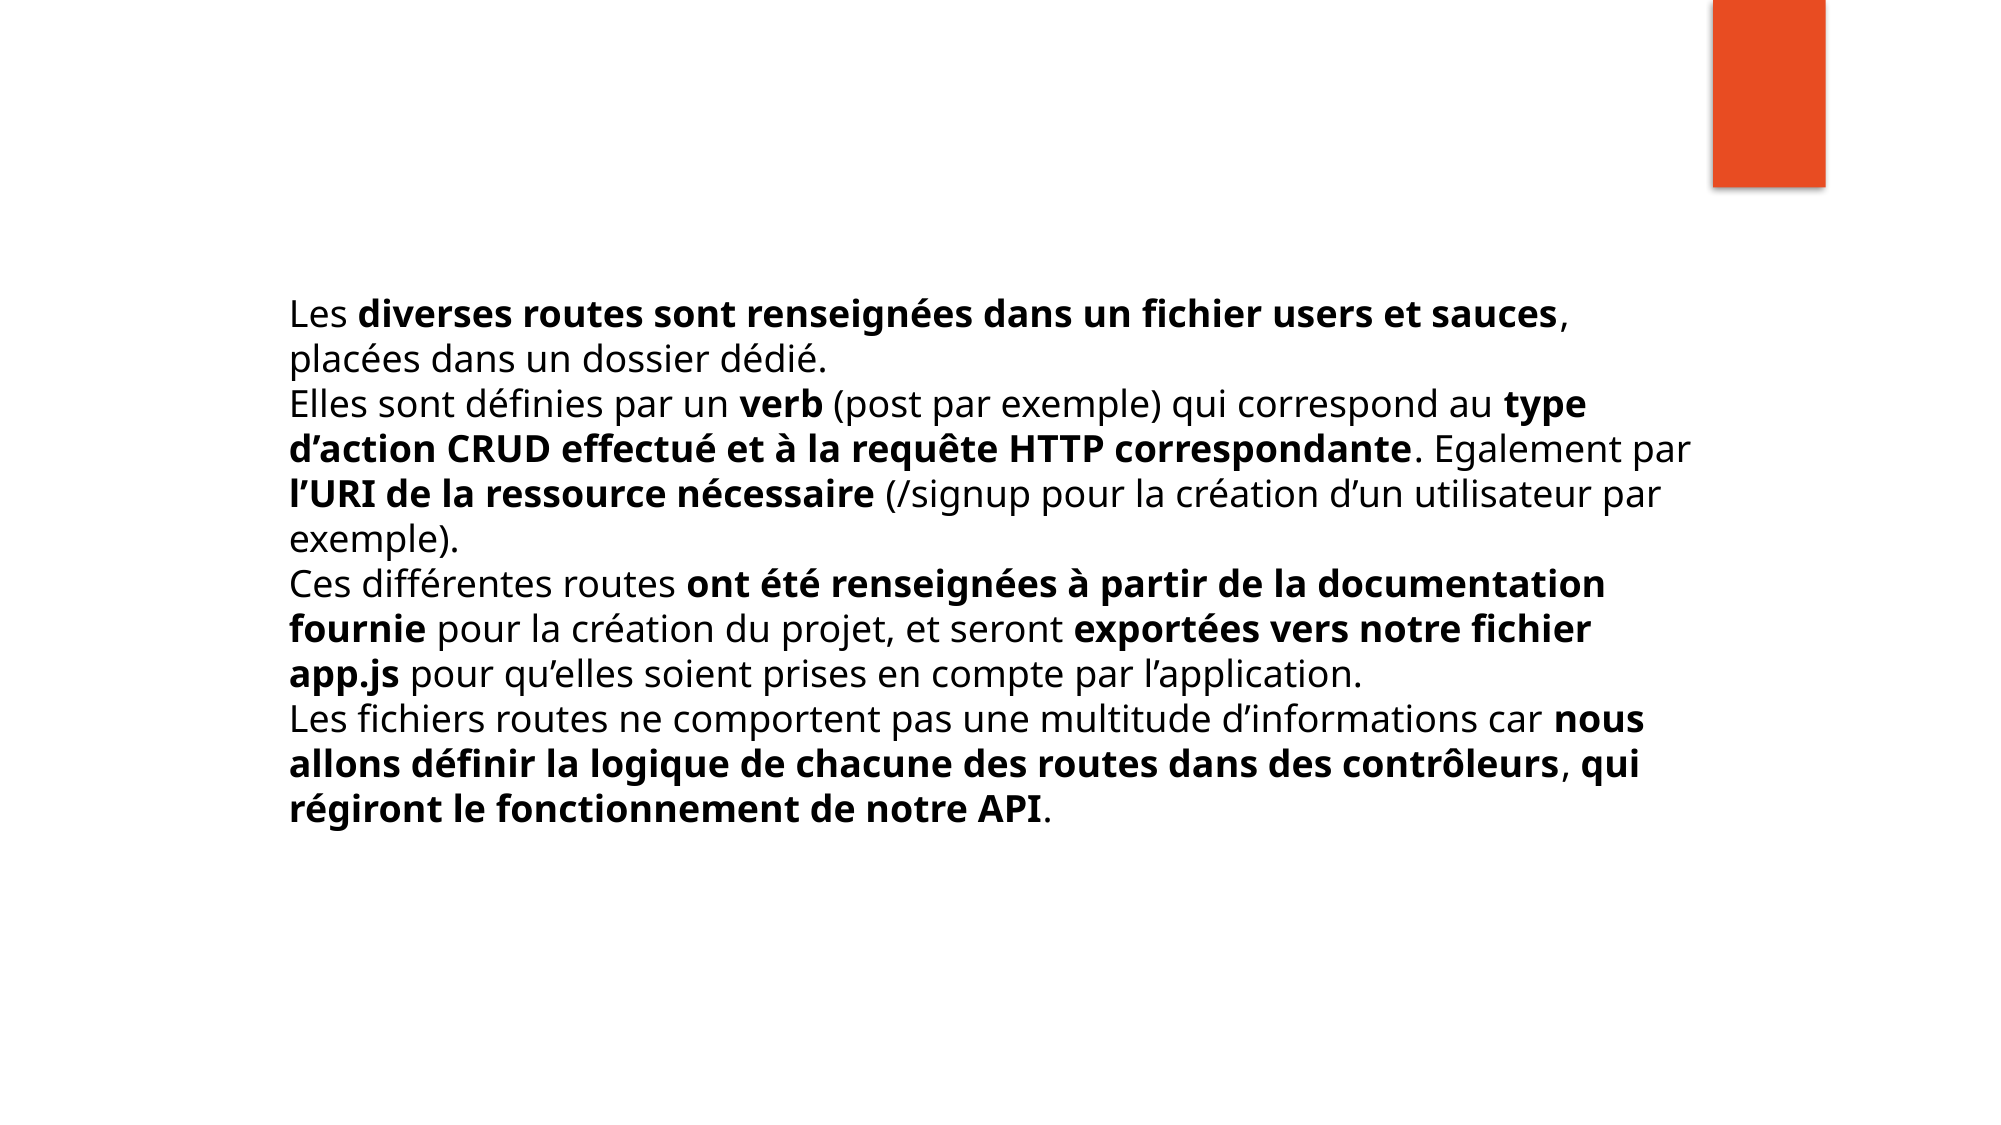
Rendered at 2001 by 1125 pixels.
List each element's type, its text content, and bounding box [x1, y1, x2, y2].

text_box Les diverses routes sont renseignées dans un fichier users et sauces, placées dans un dossier dédié. Elles sont définies par un verb (post par exemple) qui correspond au type d’action CRUD effectué et à la requête HTTP correspondante. Egalement par l’URI de la ressource nécessaire (/signup pour la création d’un utilisateur par exemple). Ces différentes routes ont été renseignées à partir de la documentation fournie pour la création du projet, et seront exportées vers notre fichier app.js pour qu’elles soient prises en compte par l’application. Les fichiers routes ne comportent pas une multitude d’informations car nous allons définir la logique de chacune des routes dans des contrôleurs, qui régiront le fonctionnement de notre API. [274, 282, 1726, 837]
